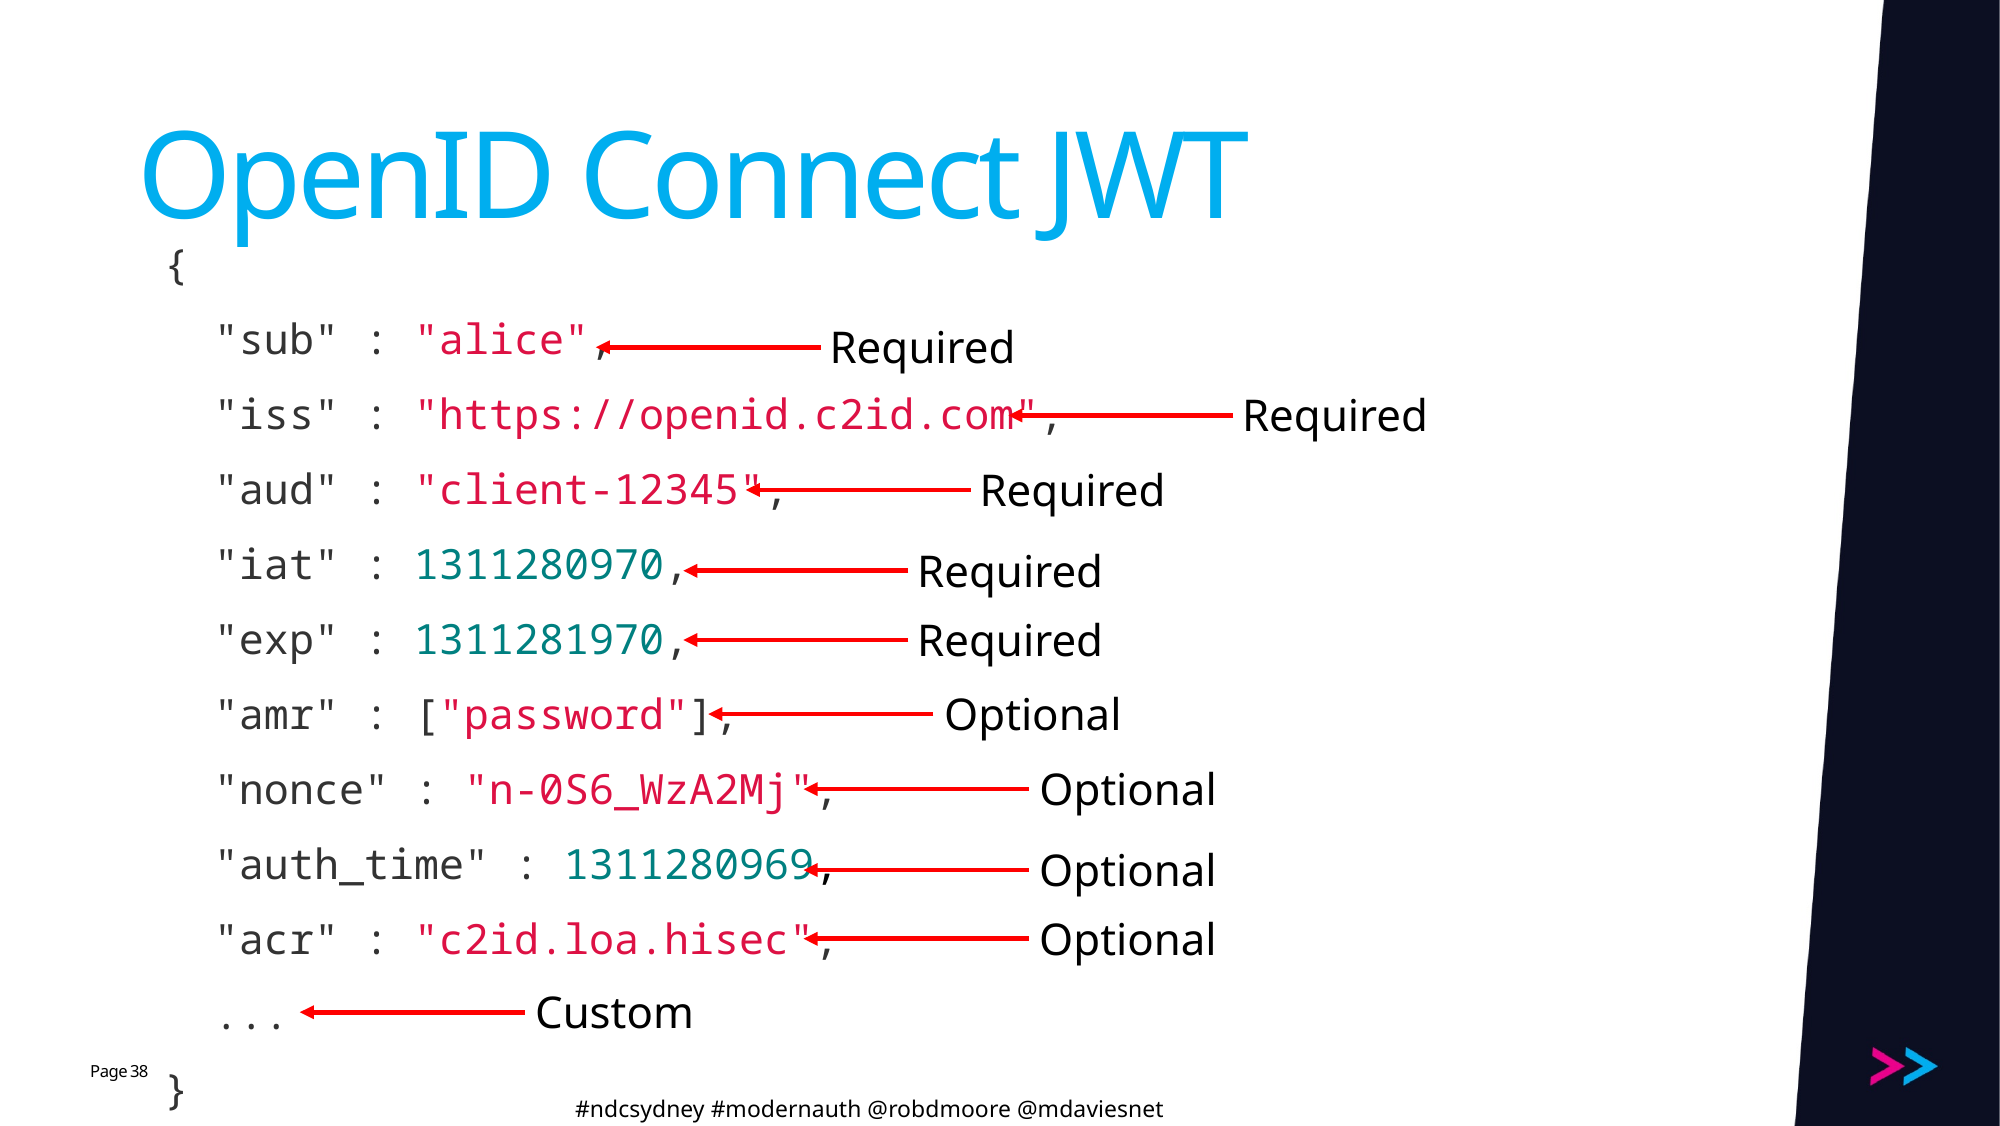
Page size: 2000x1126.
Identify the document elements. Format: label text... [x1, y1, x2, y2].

slide_number 38 [130, 1061, 166, 1113]
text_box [803, 835, 1228, 903]
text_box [745, 454, 1176, 524]
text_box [803, 903, 1228, 973]
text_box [1008, 380, 1438, 450]
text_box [683, 604, 1113, 674]
picture [0, 0, 2000, 1126]
list { "sub" : "alice", "iss" : "https://openid.c2id.com", "aud" : "client-12345", "iat" : 1311280970, "exp" : 1311281970, "amr" : ["password"], "nonce" : "n-0S6_WzA2Mj", "auth_time" : 1311280969, "acr" : "c2id.loa.hisec", ... } [163, 237, 1813, 981]
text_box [299, 977, 705, 1046]
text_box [683, 535, 1113, 604]
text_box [595, 312, 1026, 381]
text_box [803, 754, 1229, 823]
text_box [708, 679, 1133, 748]
title OpenID Connect JWT [137, 54, 1786, 243]
